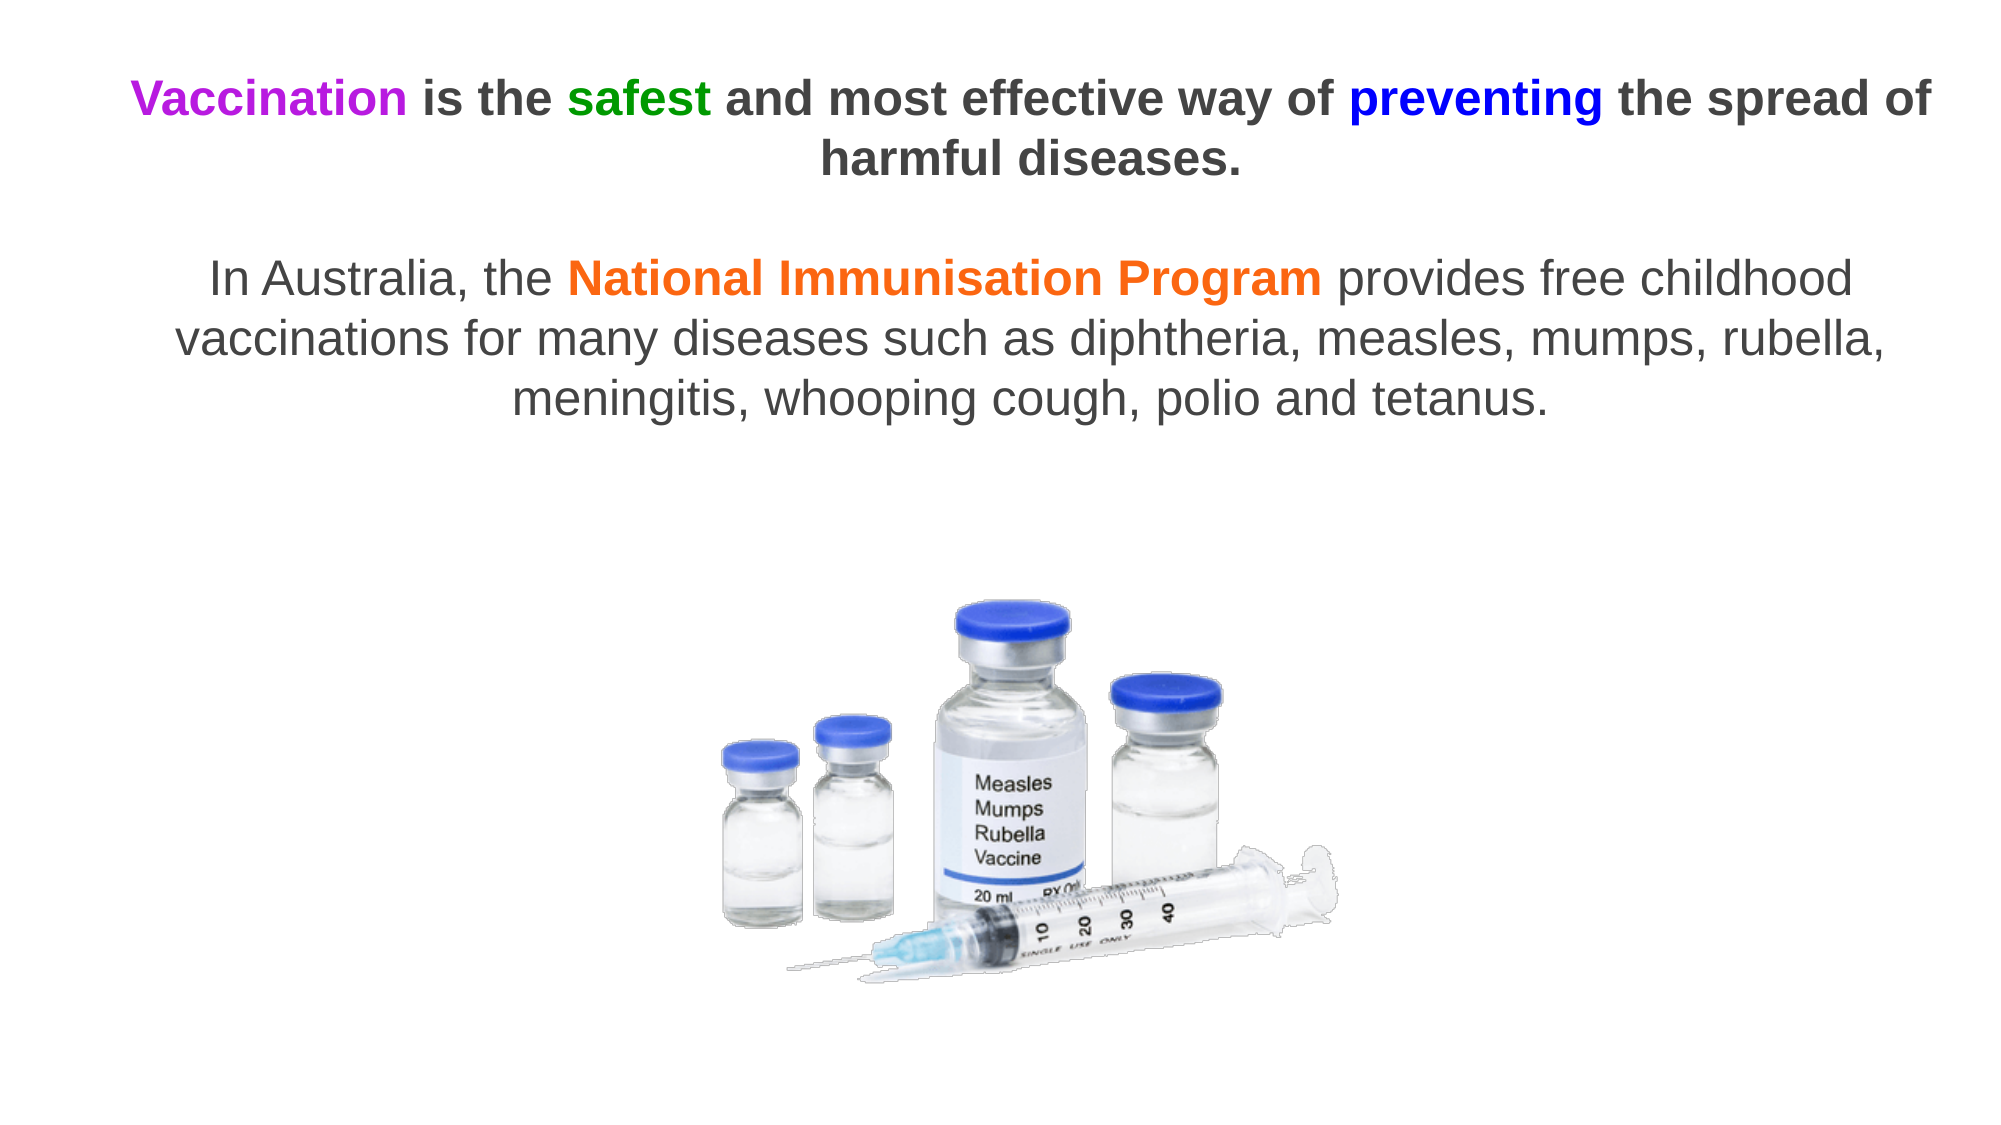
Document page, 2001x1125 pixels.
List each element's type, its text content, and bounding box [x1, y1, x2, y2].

picture [667, 583, 1364, 1003]
text_box Vaccination is the safest and most effective way of preventing the spread of harmful diseases. In Australia, the National Immunisation Program provides free childhood vaccinations for many diseases such as diphtheria, measles, mumps, rubella, meningitis, whooping cough, polio and tetanus. [99, 58, 1963, 434]
